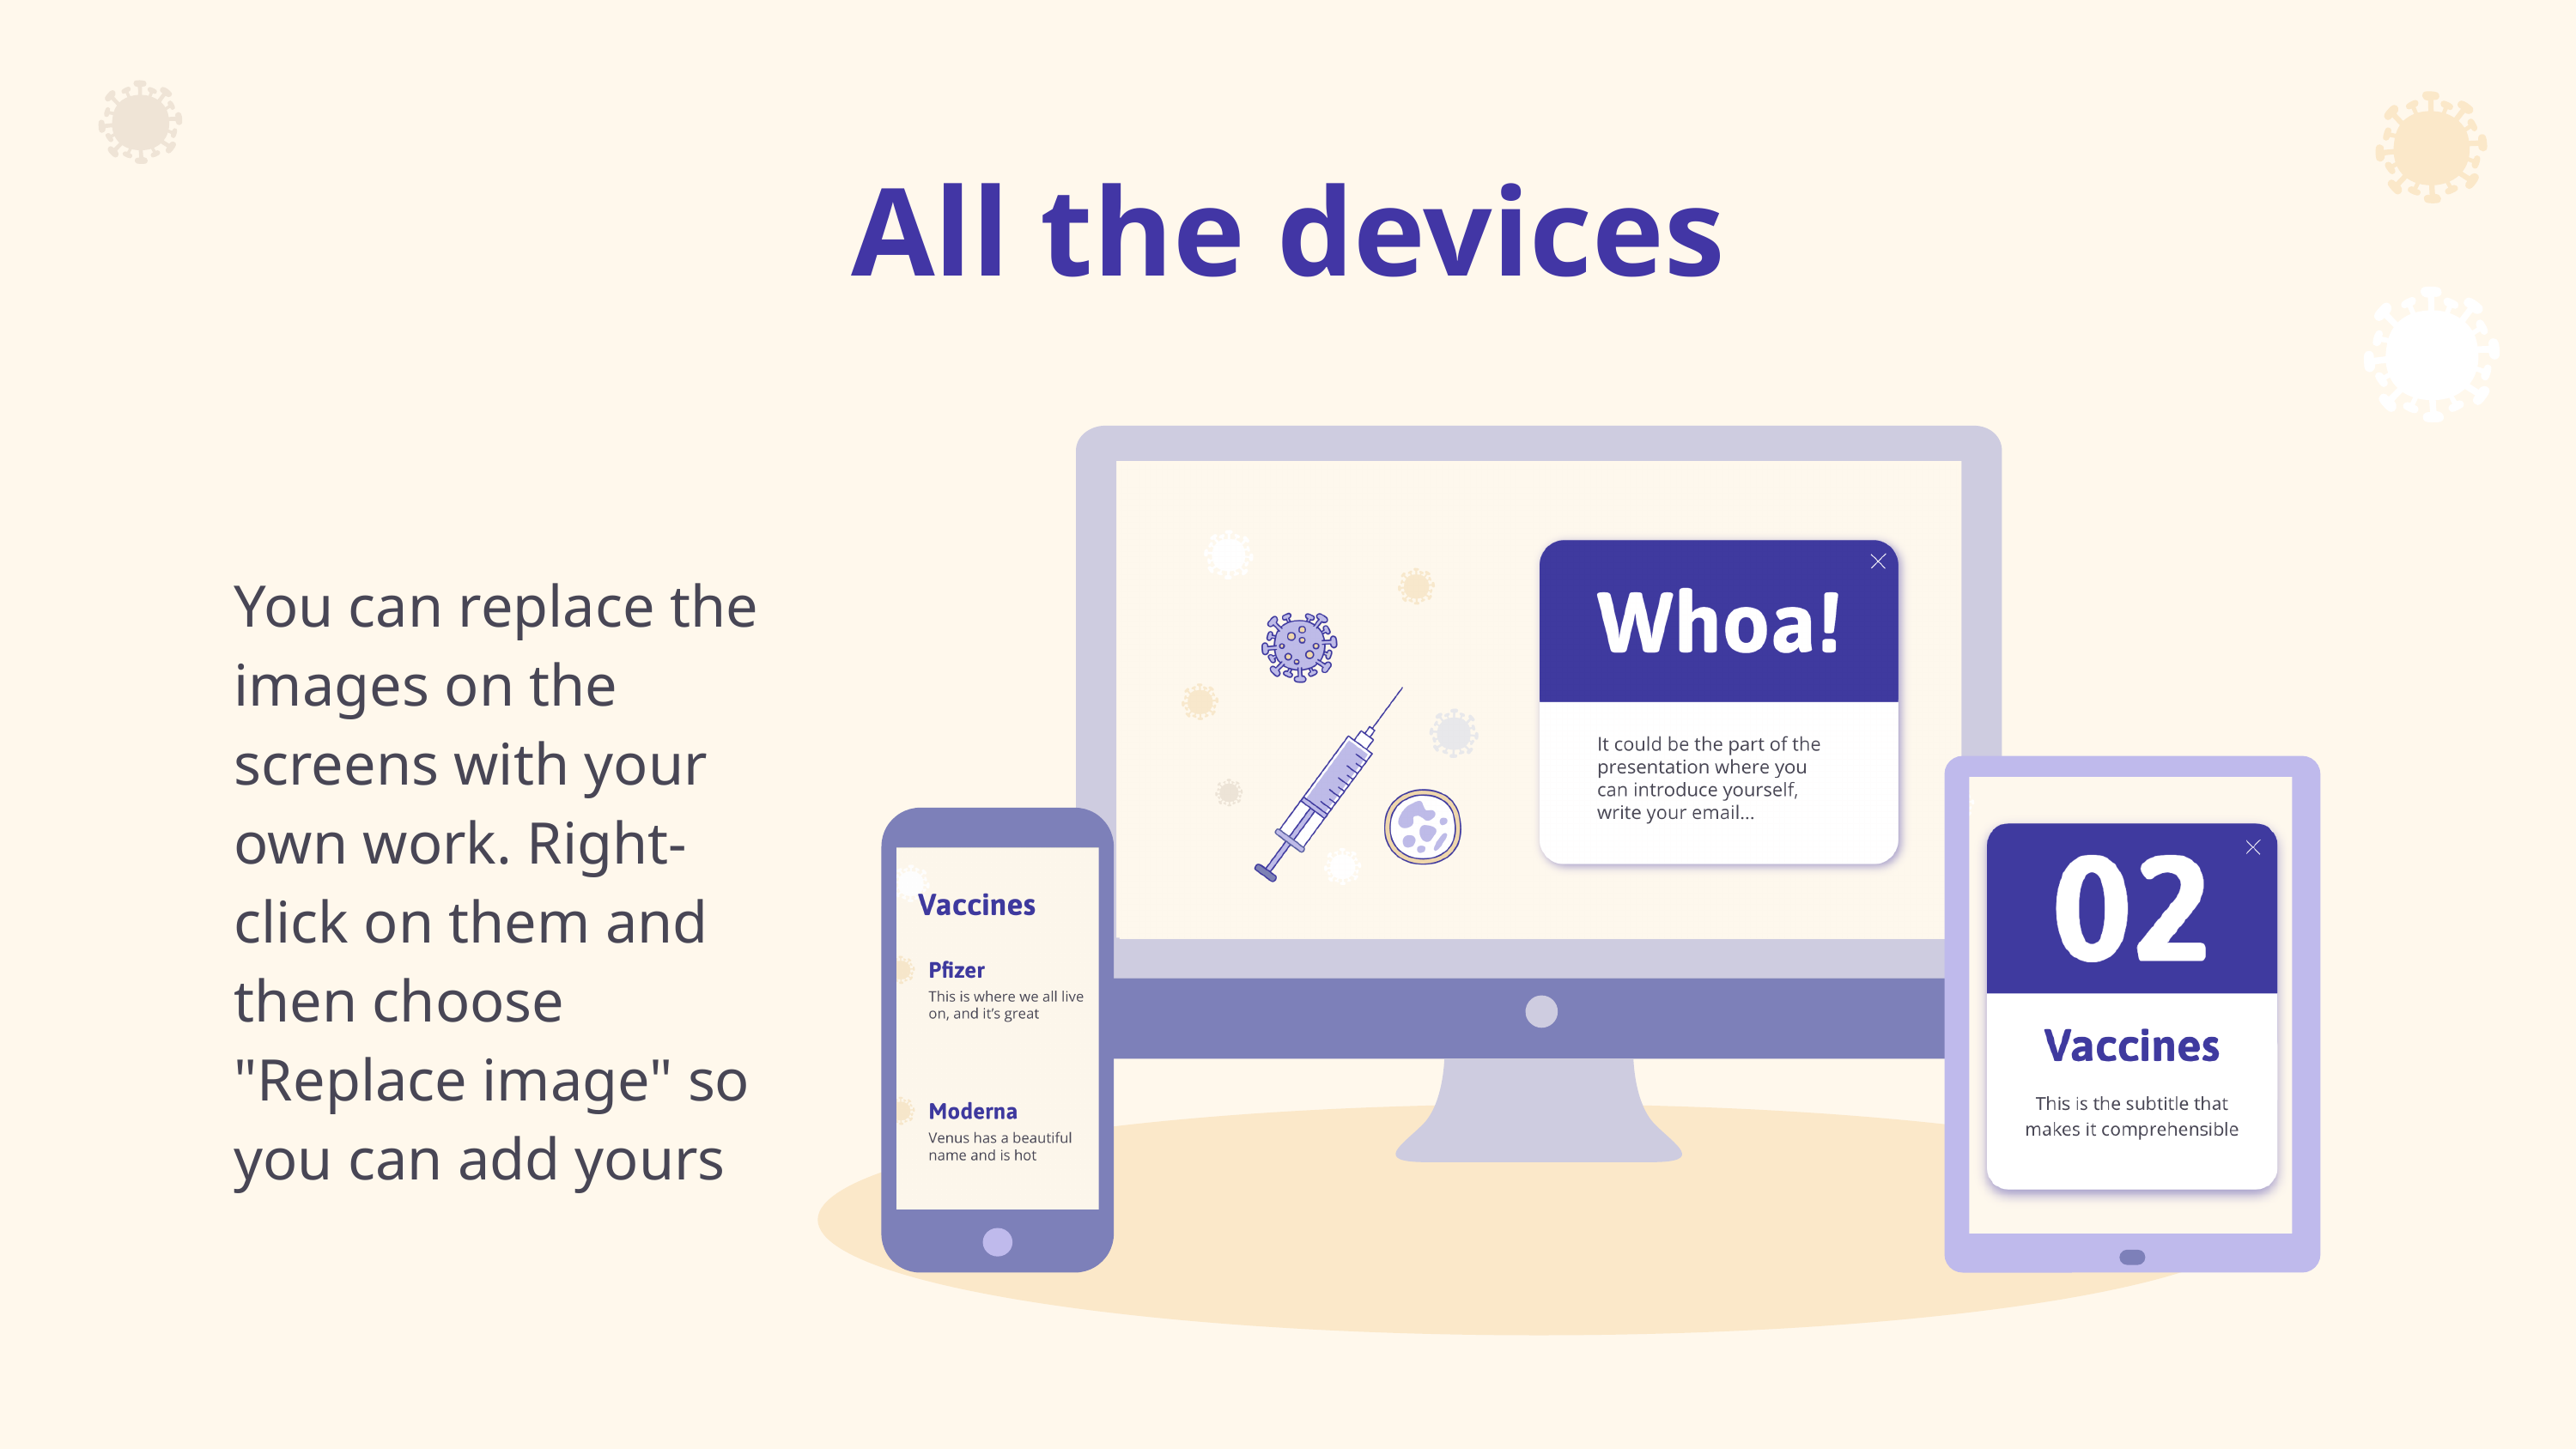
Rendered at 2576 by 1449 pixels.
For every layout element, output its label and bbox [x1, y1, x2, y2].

picture [1969, 777, 2293, 1234]
picture [1119, 464, 1959, 940]
title [201, 113, 2375, 327]
picture [896, 847, 1099, 1210]
subtitle [208, 534, 803, 1201]
text_box [817, 425, 2321, 1336]
